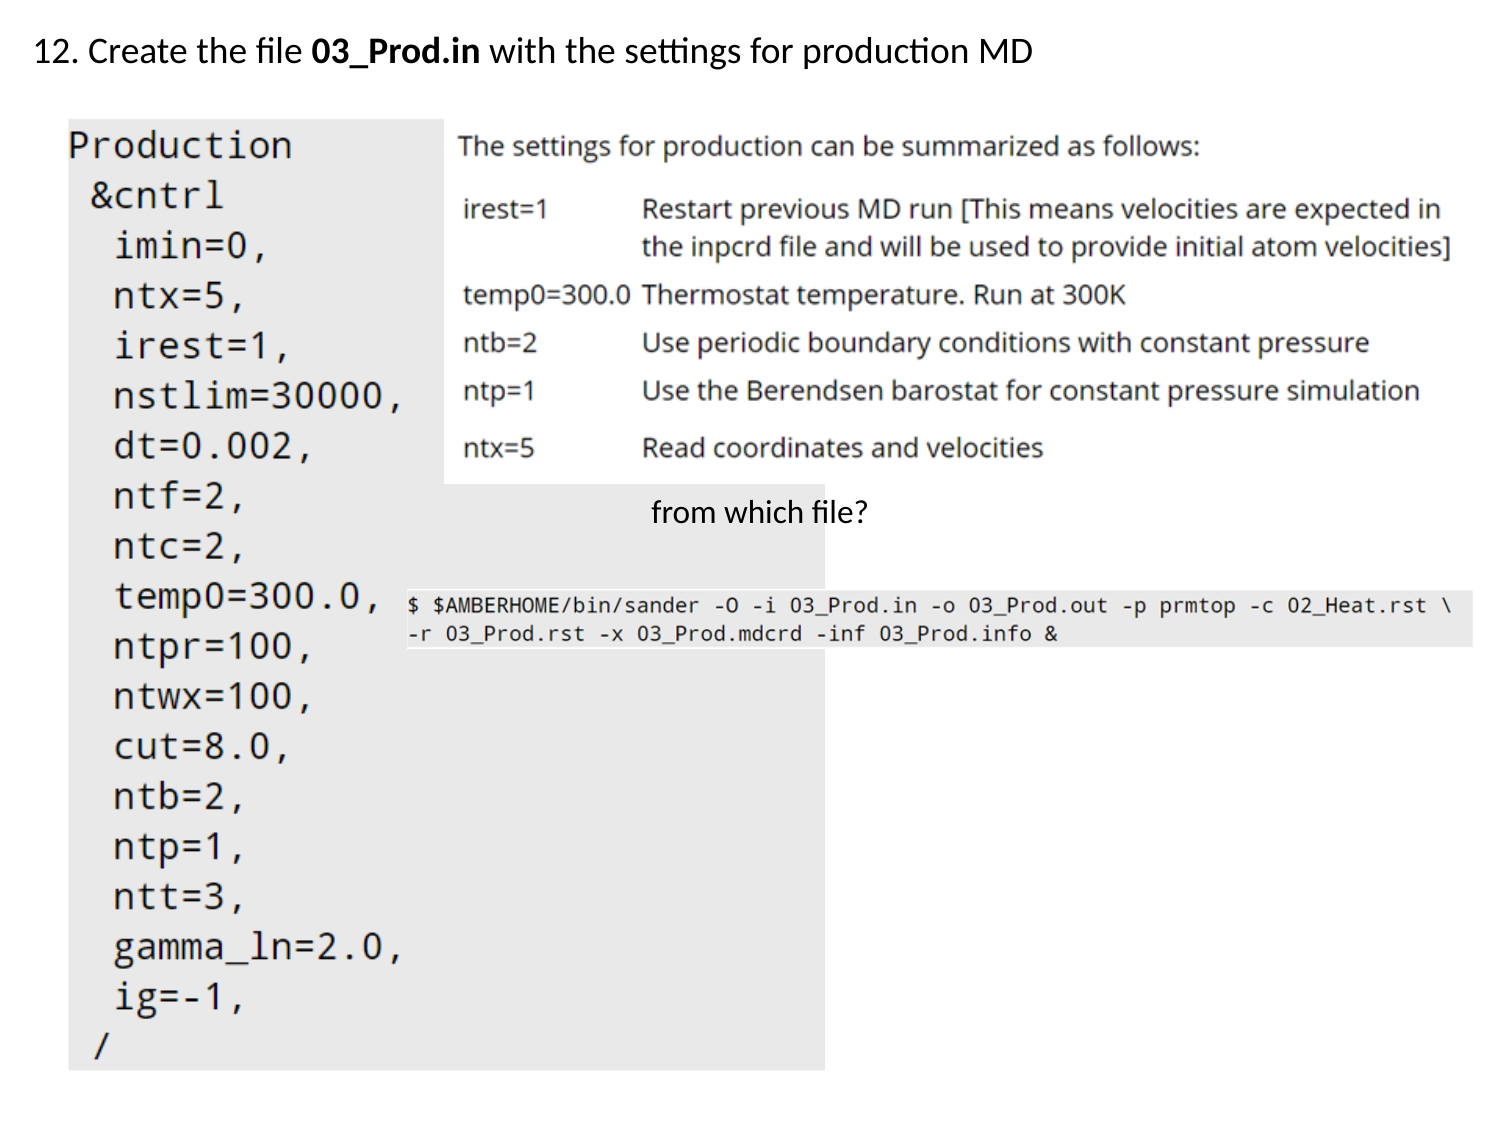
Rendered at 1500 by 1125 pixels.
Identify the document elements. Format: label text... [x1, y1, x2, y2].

text_box 12. Create the file 03_Prod.in with the settings for production MD [17, 19, 1291, 79]
text_box from which file? [830, 492, 885, 538]
picture [64, 113, 1475, 1080]
